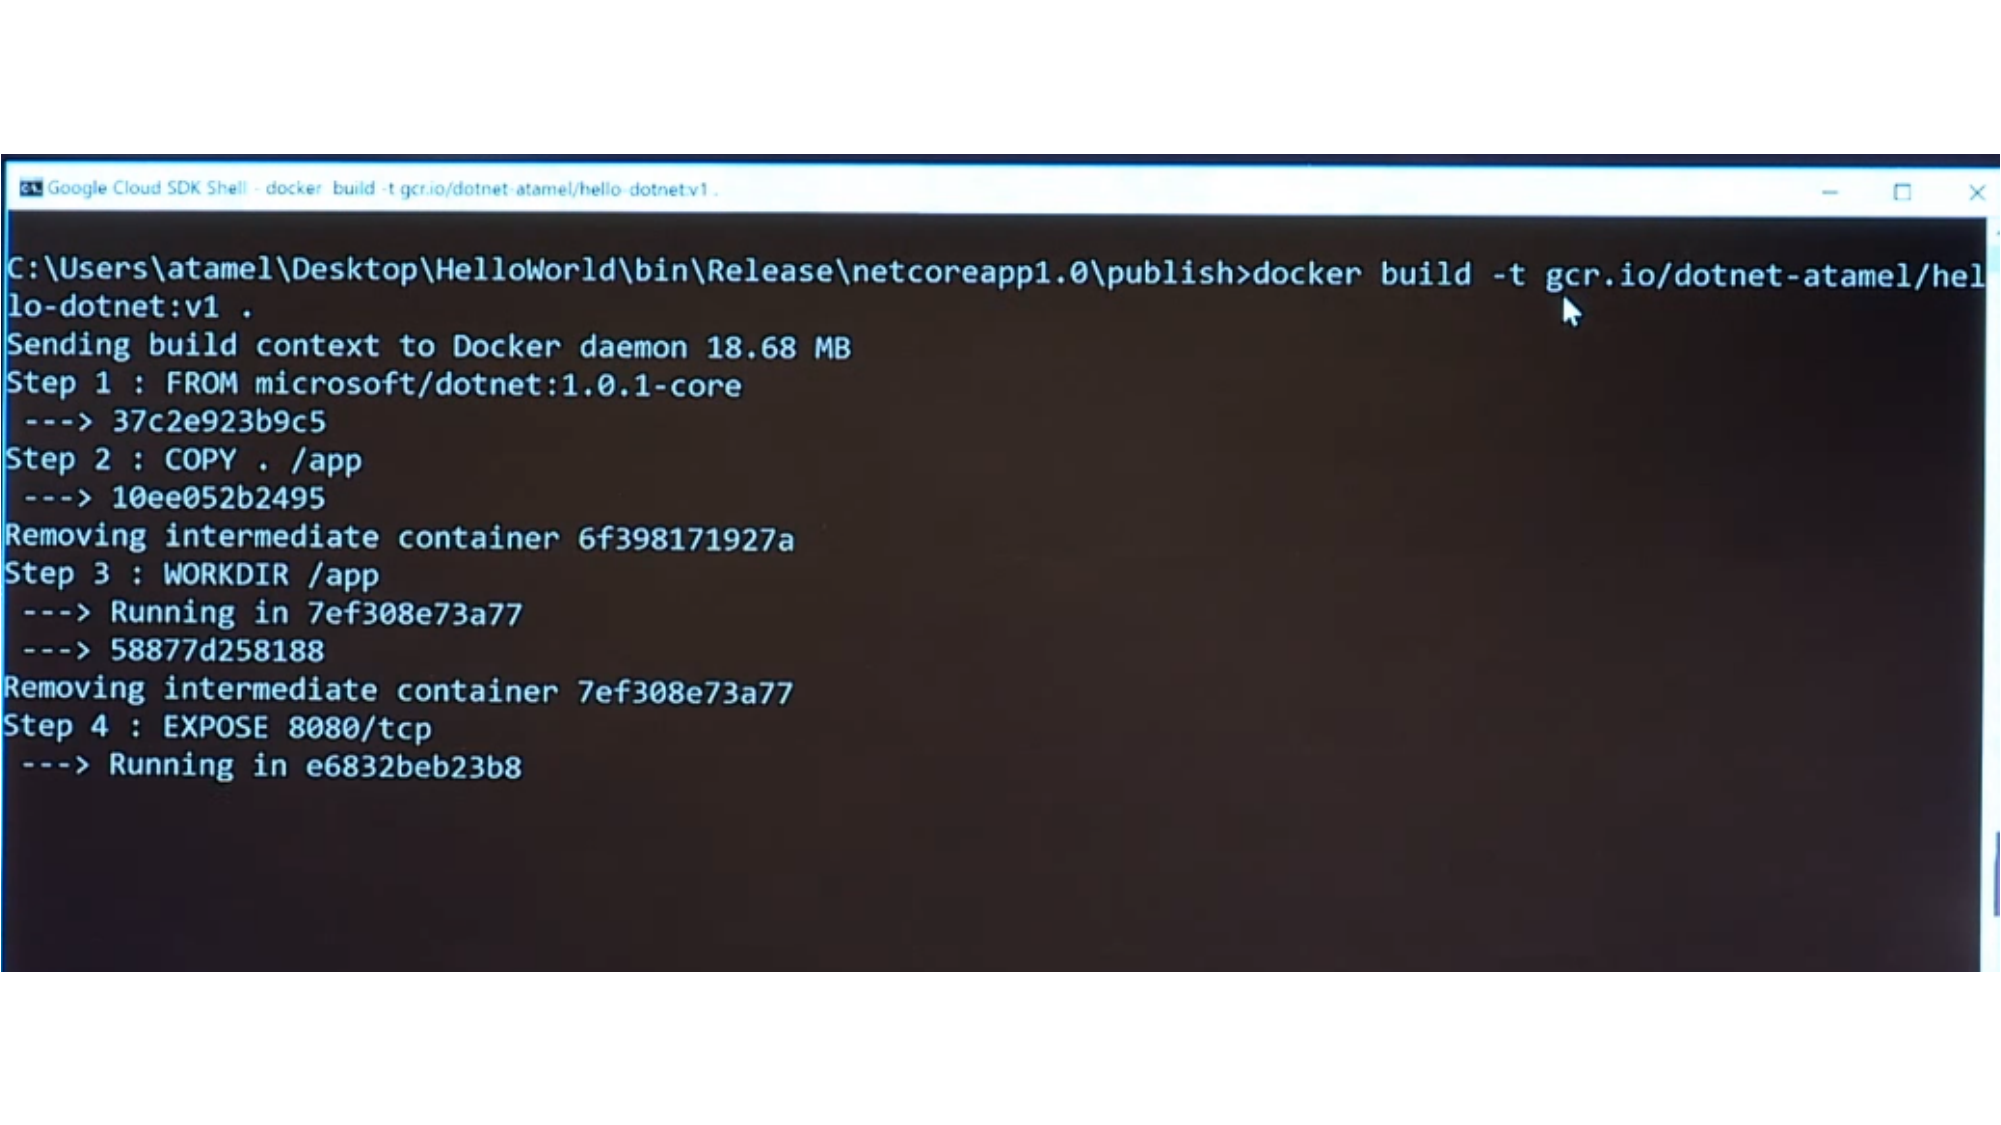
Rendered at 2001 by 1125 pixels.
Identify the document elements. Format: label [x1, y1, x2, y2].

picture [1, 154, 2000, 972]
